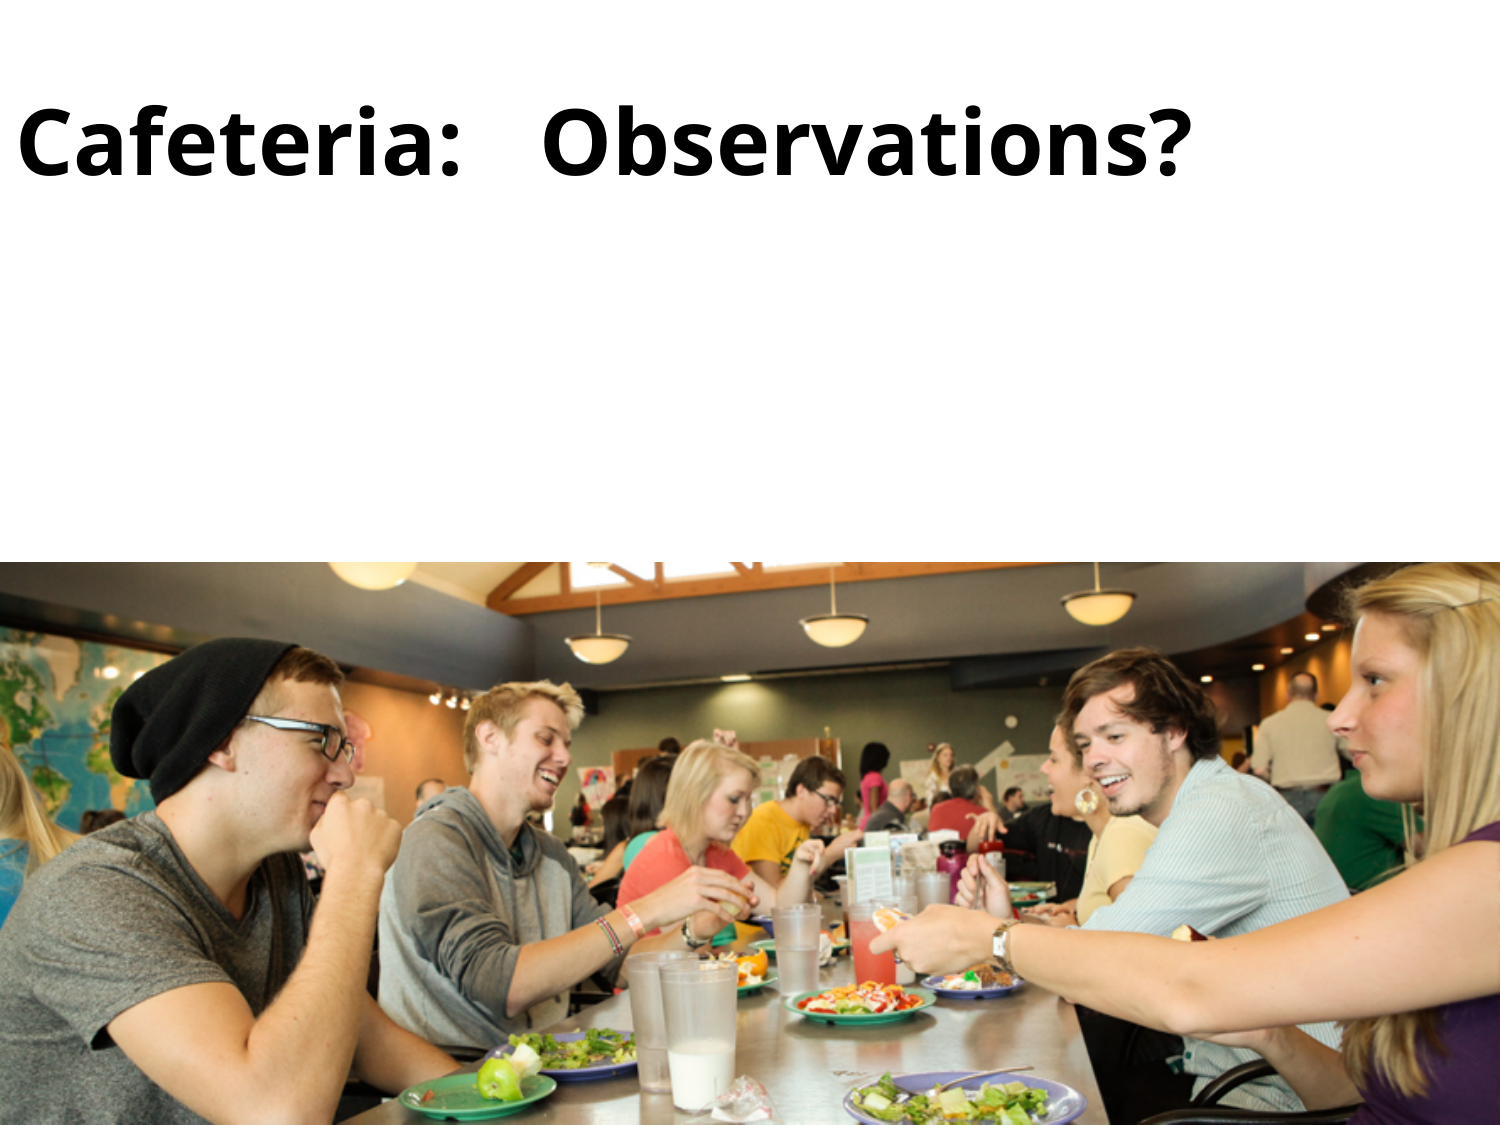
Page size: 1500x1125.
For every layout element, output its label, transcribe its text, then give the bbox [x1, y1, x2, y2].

title Cafeteria: [0, 45, 524, 233]
text_box Observations? [524, 44, 1500, 233]
picture [0, 562, 1500, 1125]
